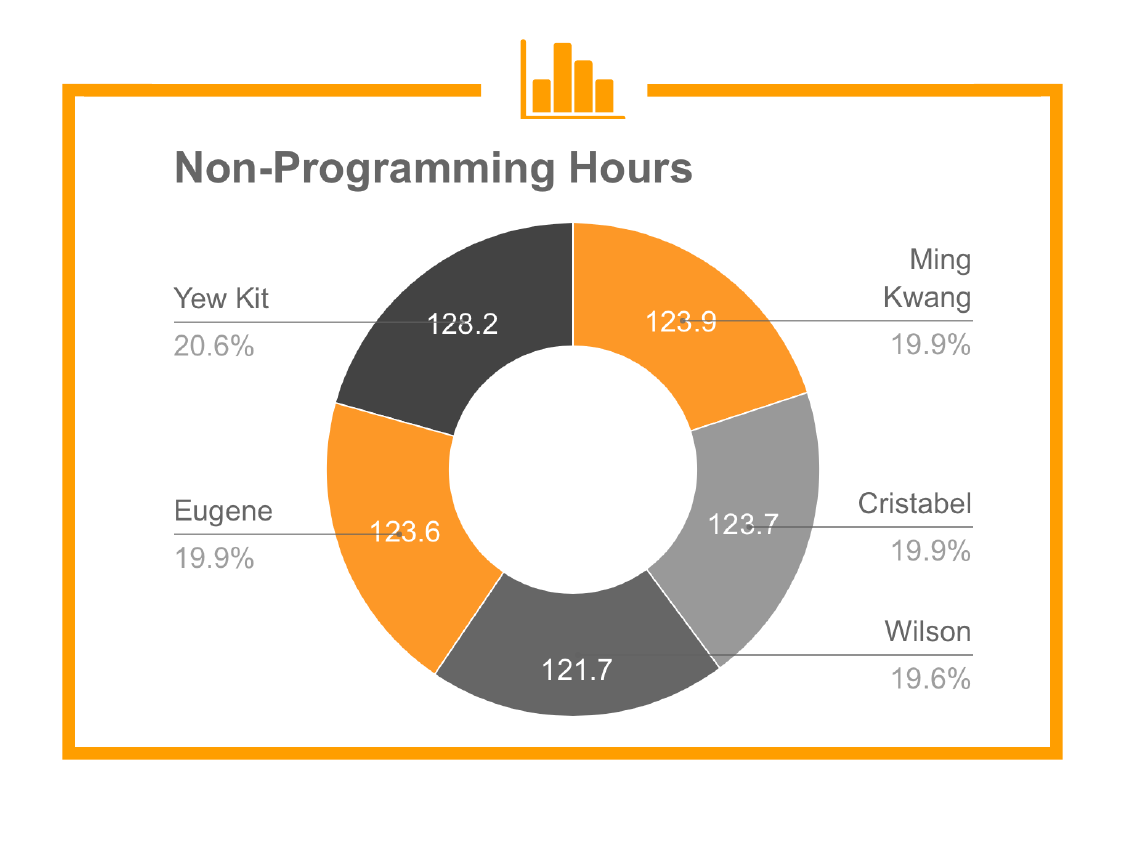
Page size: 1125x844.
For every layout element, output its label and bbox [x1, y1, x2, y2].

text_box [520, 39, 626, 118]
picture [147, 119, 1007, 744]
